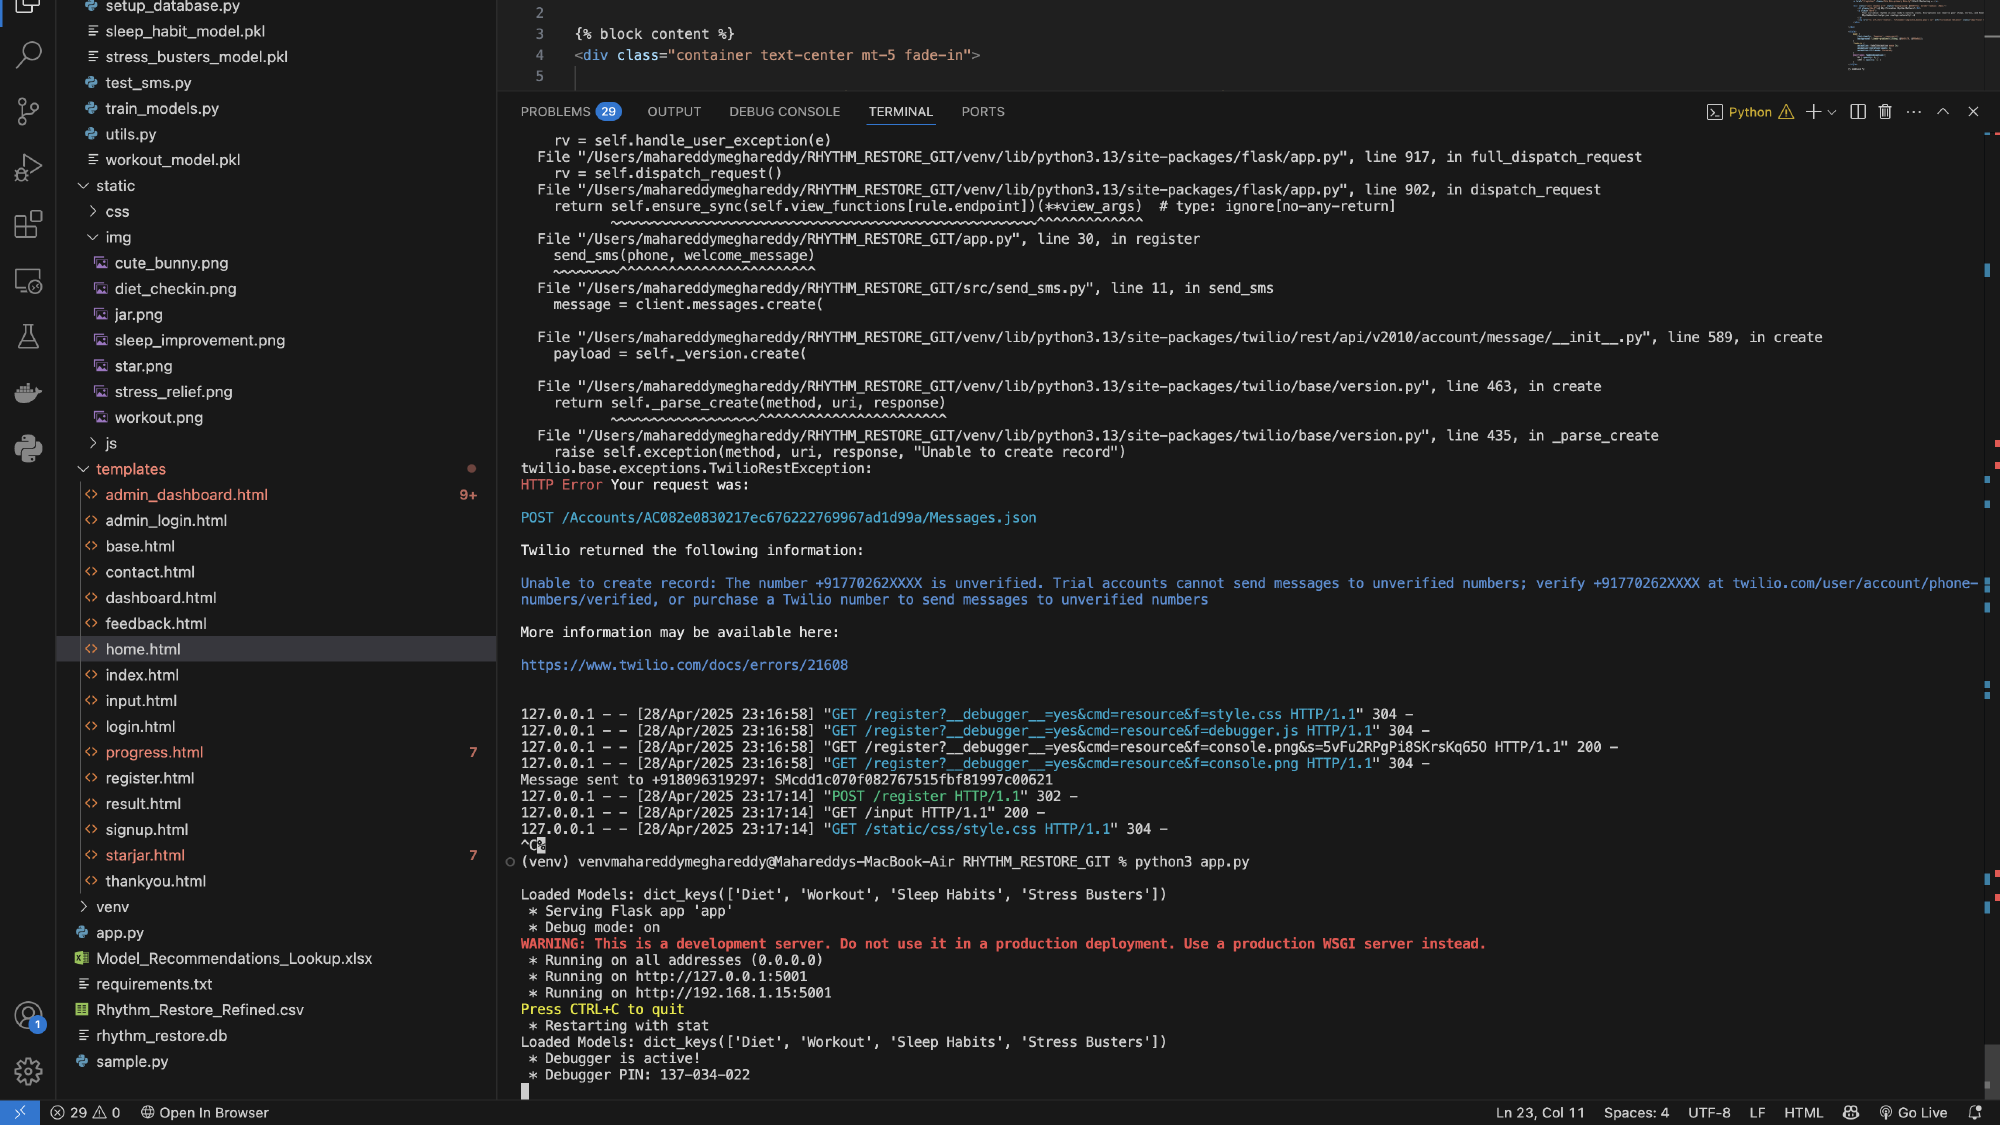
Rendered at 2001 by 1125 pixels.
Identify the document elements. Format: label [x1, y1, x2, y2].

list [0, 0, 2000, 1125]
